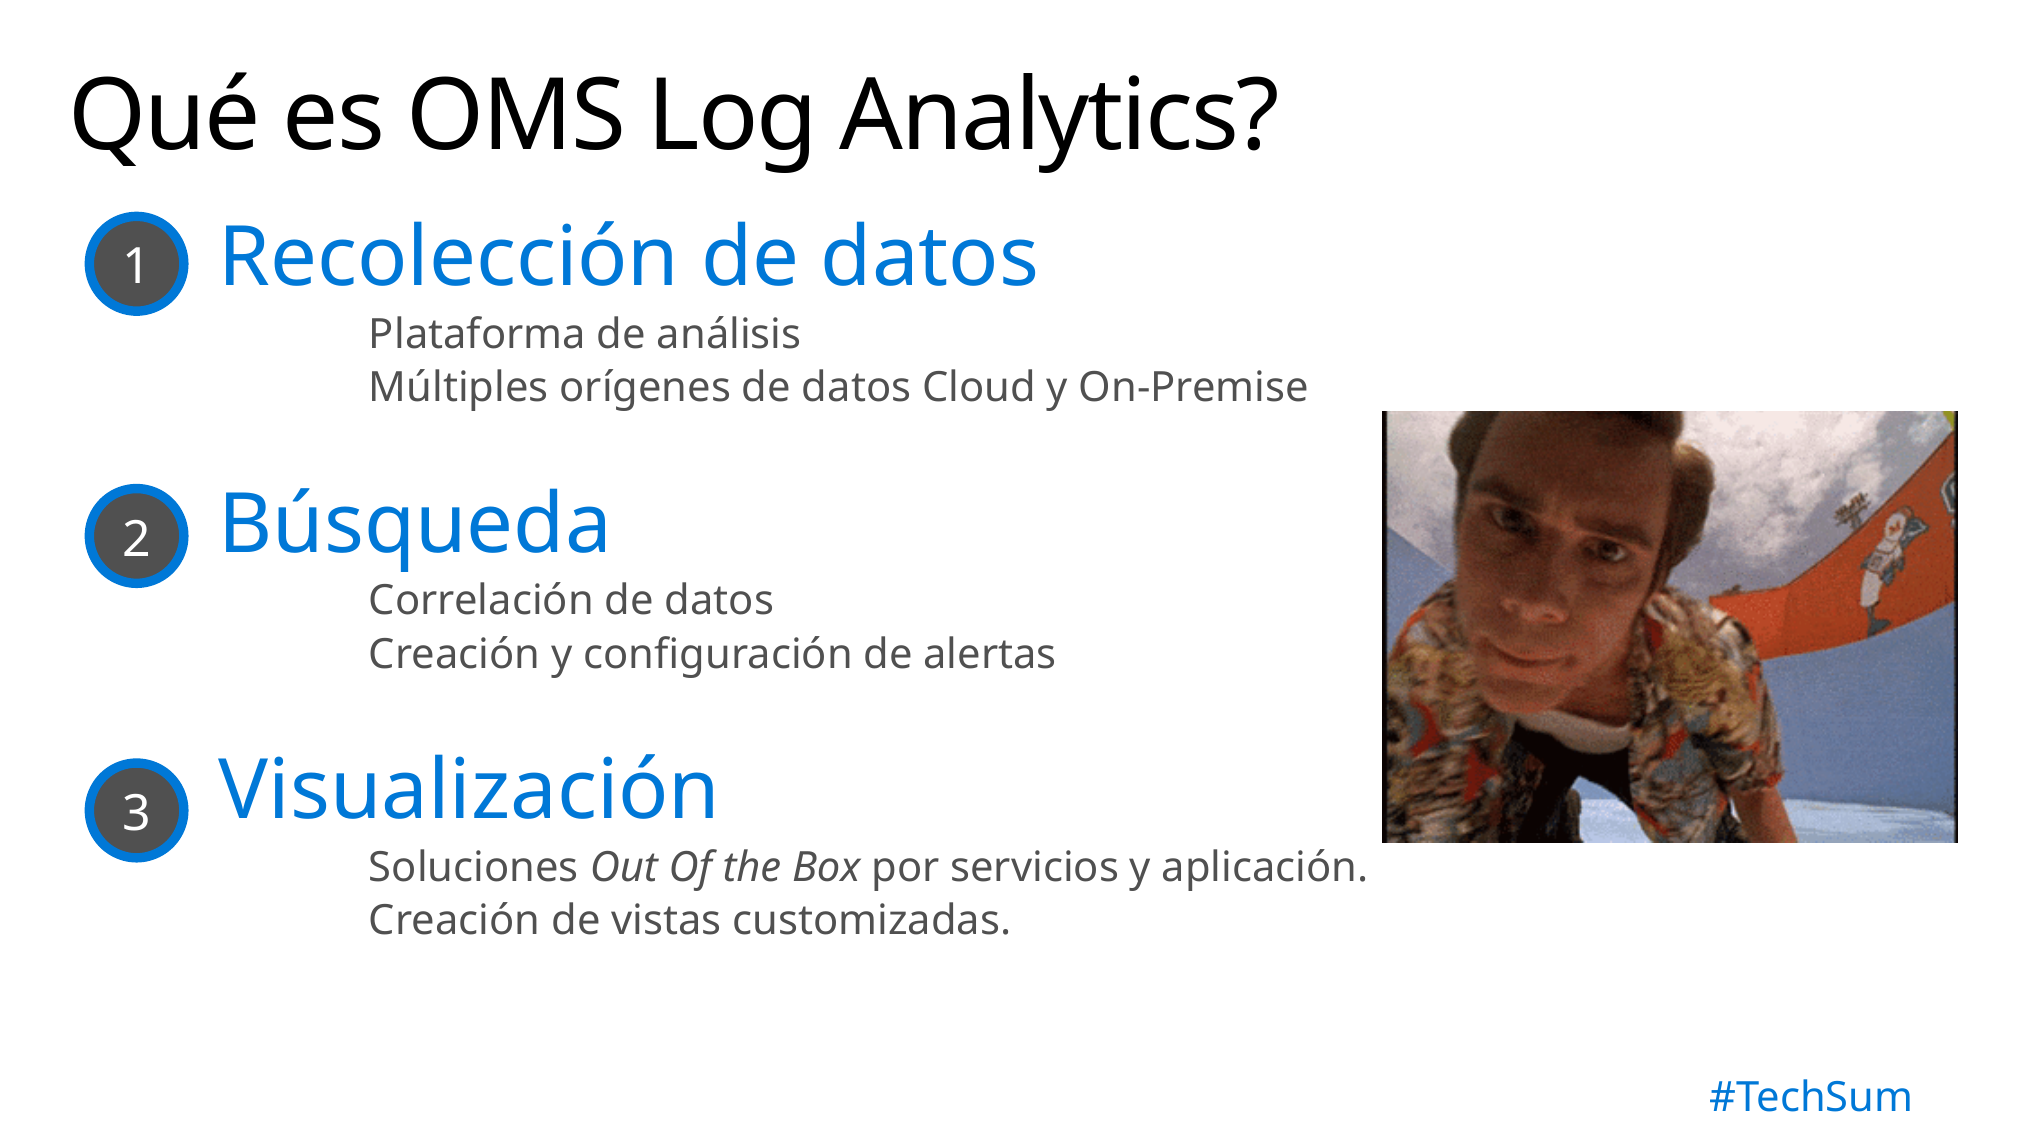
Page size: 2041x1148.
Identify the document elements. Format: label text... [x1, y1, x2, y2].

text_box 2 [89, 488, 184, 584]
text_box 1 [89, 216, 184, 312]
list Recolección de datos Plataforma de análisis Múltiples orígenes de datos Cloud y On-Premise Búsqueda Correlación de datos Creación y configuración de alertas Visualización Soluciones Out Of the Box por servicios y aplicación. Creación de vistas customizadas. [45, 198, 1996, 1043]
text_box 3 [89, 763, 184, 858]
title Qué es OMS Log Analytics? [45, 48, 1996, 198]
picture [1382, 410, 1958, 843]
